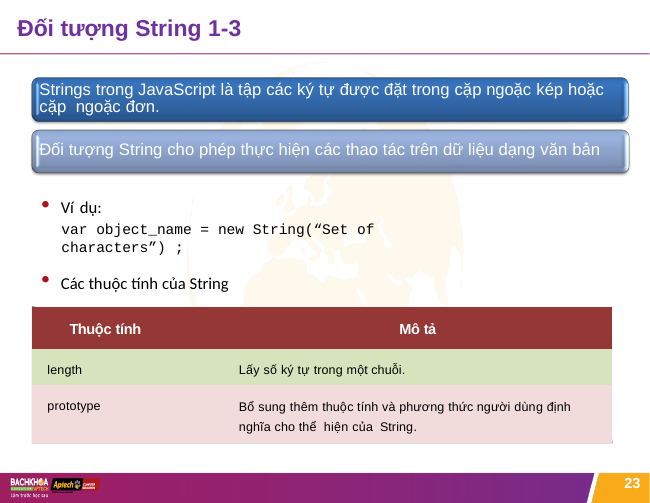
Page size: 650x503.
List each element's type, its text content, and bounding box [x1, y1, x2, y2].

table_header Mô tả [178, 307, 612, 349]
slide_number 23 [617, 340, 646, 503]
table_cell prototype [32, 385, 178, 443]
table_cell Bổ sung thêm thuộc tính và phương thức người dùng định nghĩa cho thể hiện của String. [178, 385, 612, 443]
title Đối tượng String 1-3 [16, 0, 317, 70]
table_cell length [32, 349, 178, 385]
text_box Strings trong JavaScript là tập các ký tự được đặt trong cặp ngoặc kép hoặc cặp ngoặc đơn. Đối tượng String cho phép thực hiện các thao tác trên dữ liệu dạng văn bản [38, 78, 620, 160]
table_cell Lấy số ký tự trong một chuỗi. [178, 349, 612, 385]
picture [0, 0, 650, 503]
text_box [26, 128, 632, 178]
text_box [26, 73, 636, 132]
table_header Thuộc tính [32, 307, 178, 349]
text_box Ví dụ: var object_name = new String(“Set of characters”) ; Các thuộc tính của String [40, 192, 505, 293]
